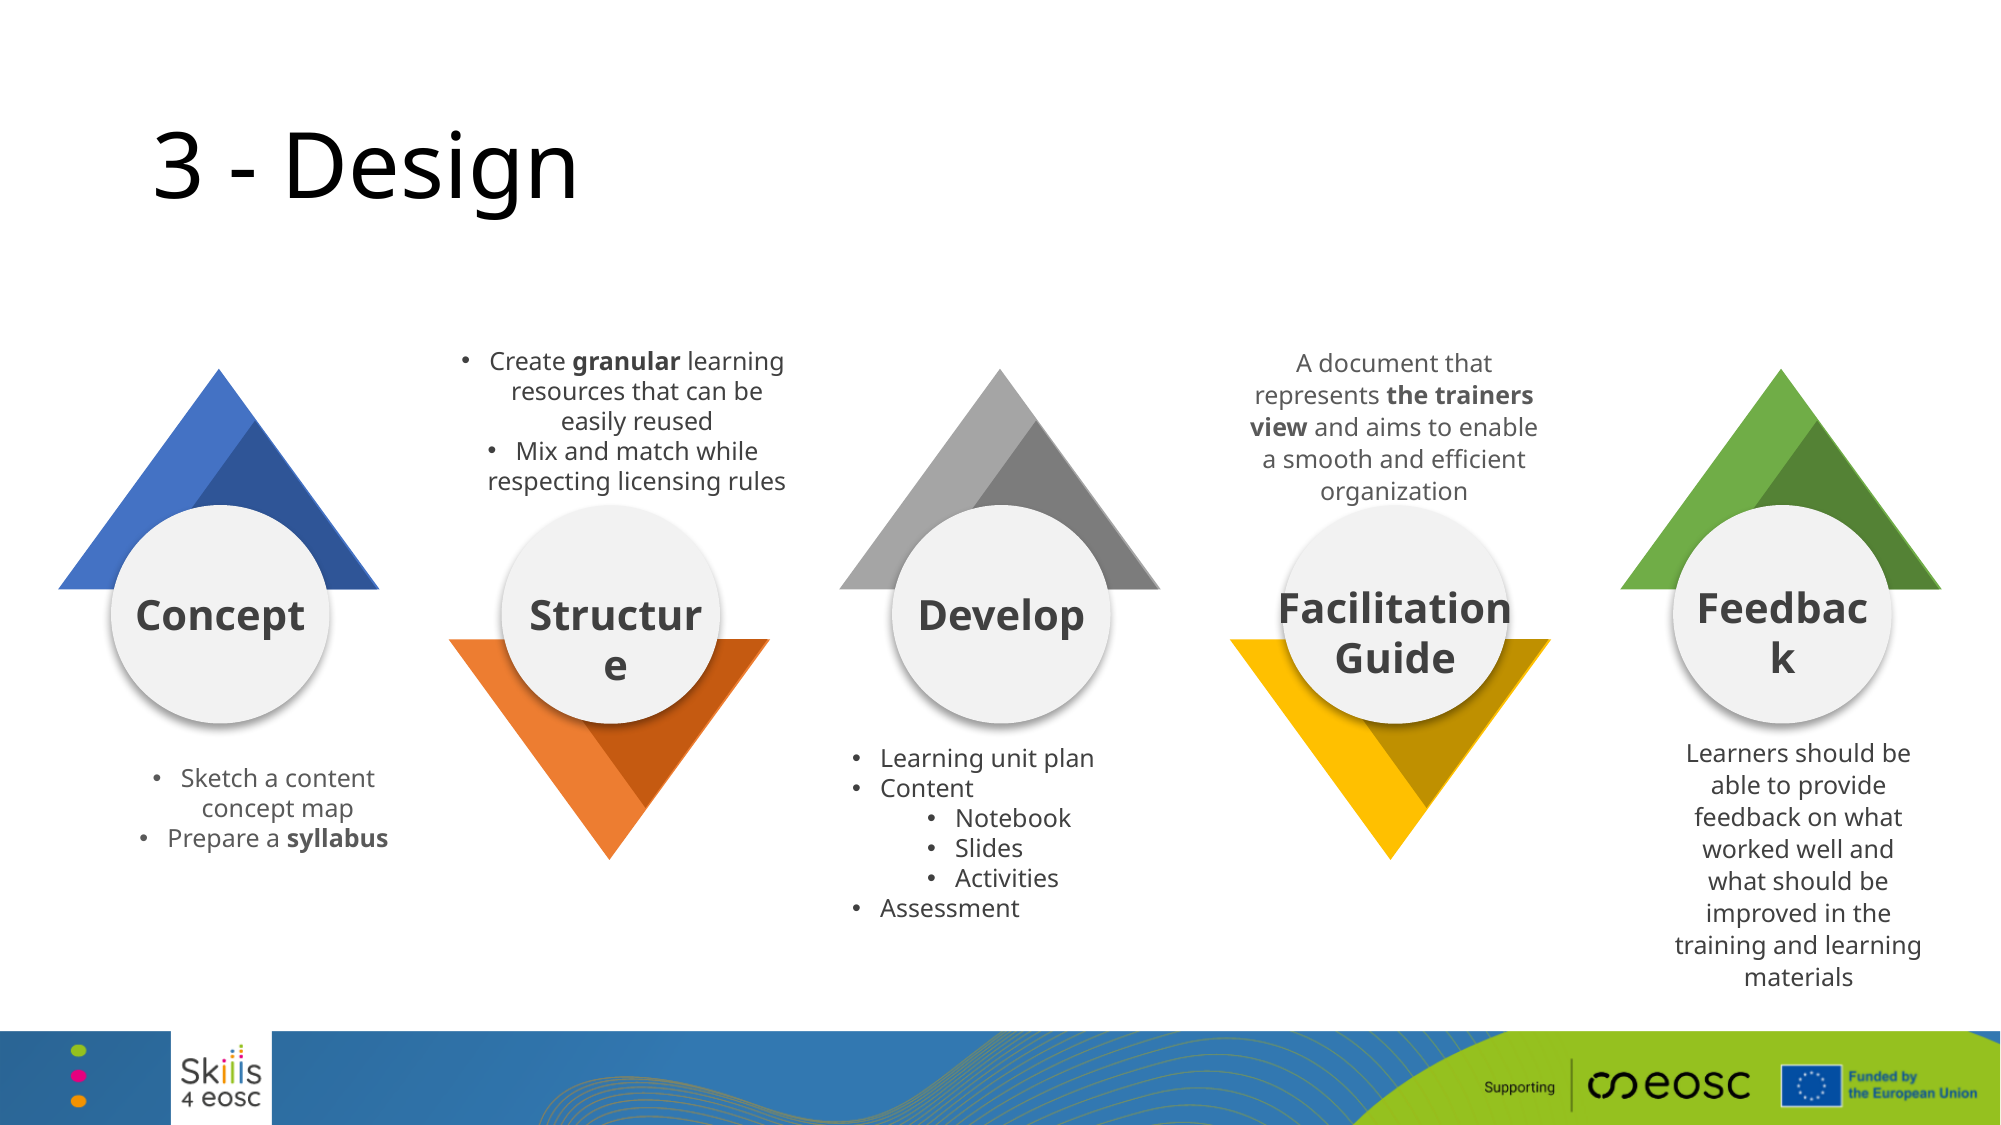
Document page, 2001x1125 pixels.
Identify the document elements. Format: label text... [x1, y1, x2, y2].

picture [0, 0, 2001, 1125]
title 3 - Design [137, 59, 1863, 278]
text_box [58, 338, 1942, 937]
